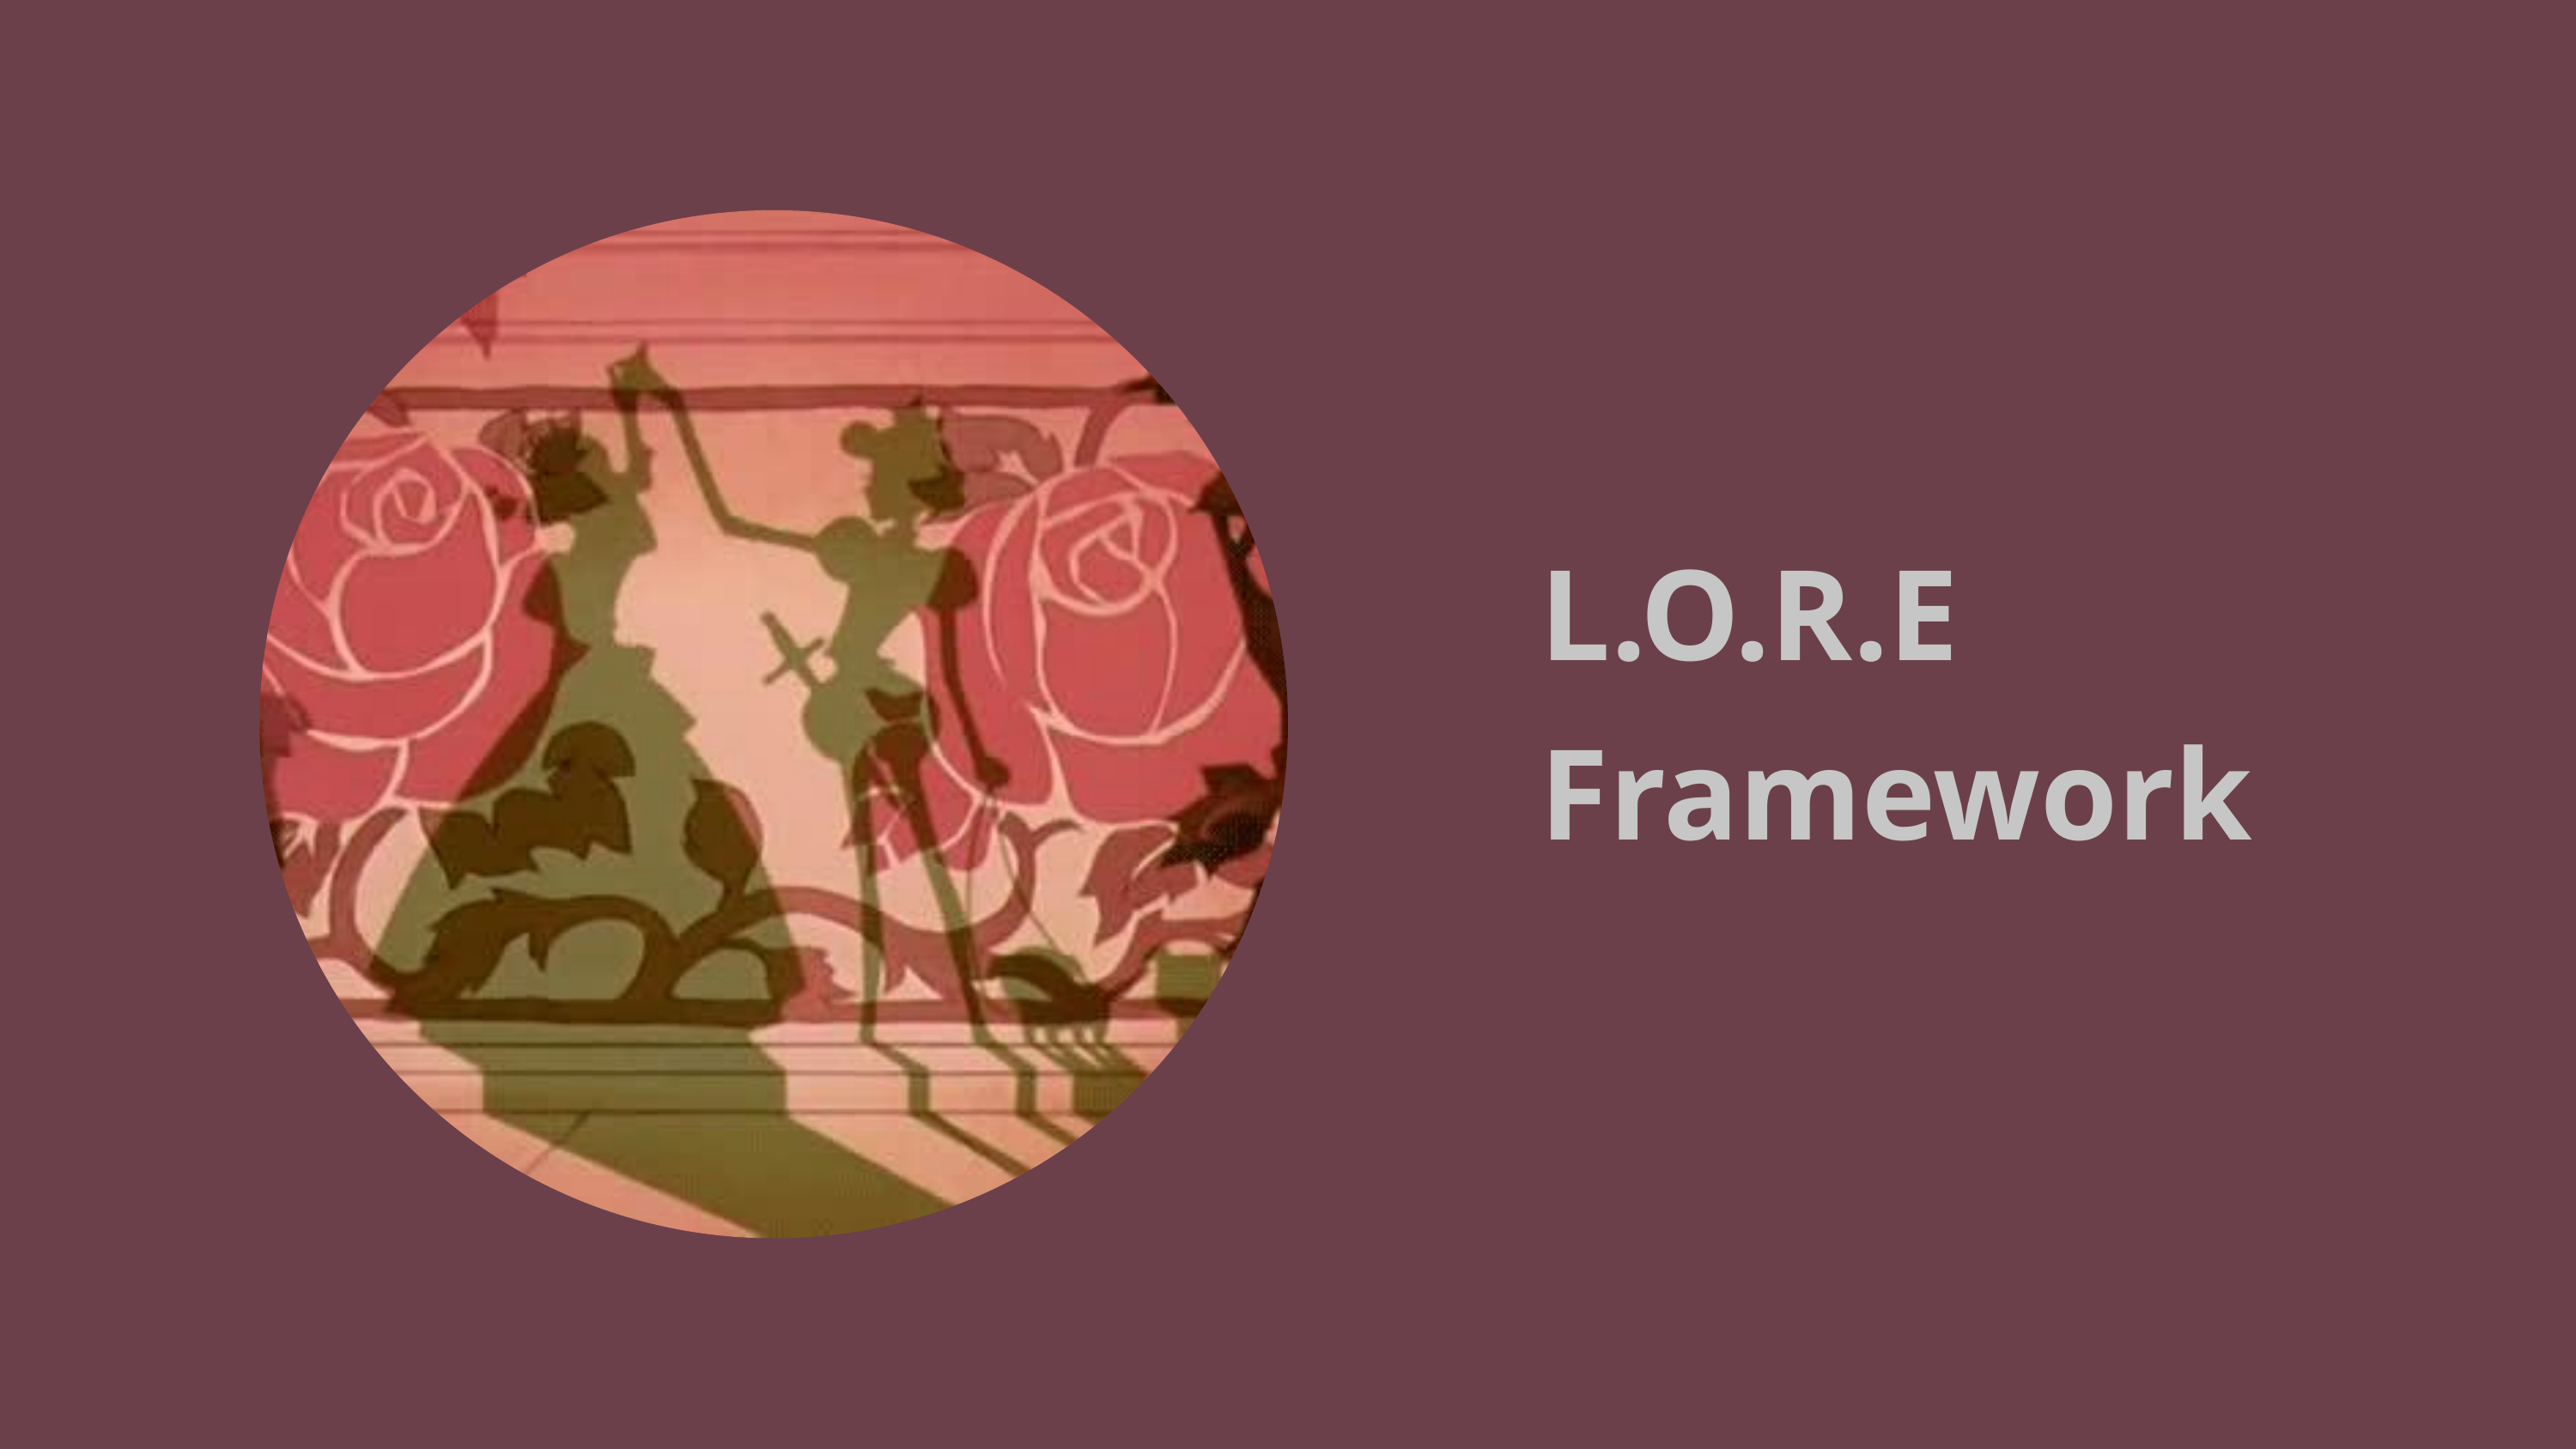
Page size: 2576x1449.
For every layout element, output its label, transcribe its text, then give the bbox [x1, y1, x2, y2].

text_box [259, 209, 1288, 1239]
text_box L.O.R.E Framework [1540, 505, 2326, 866]
